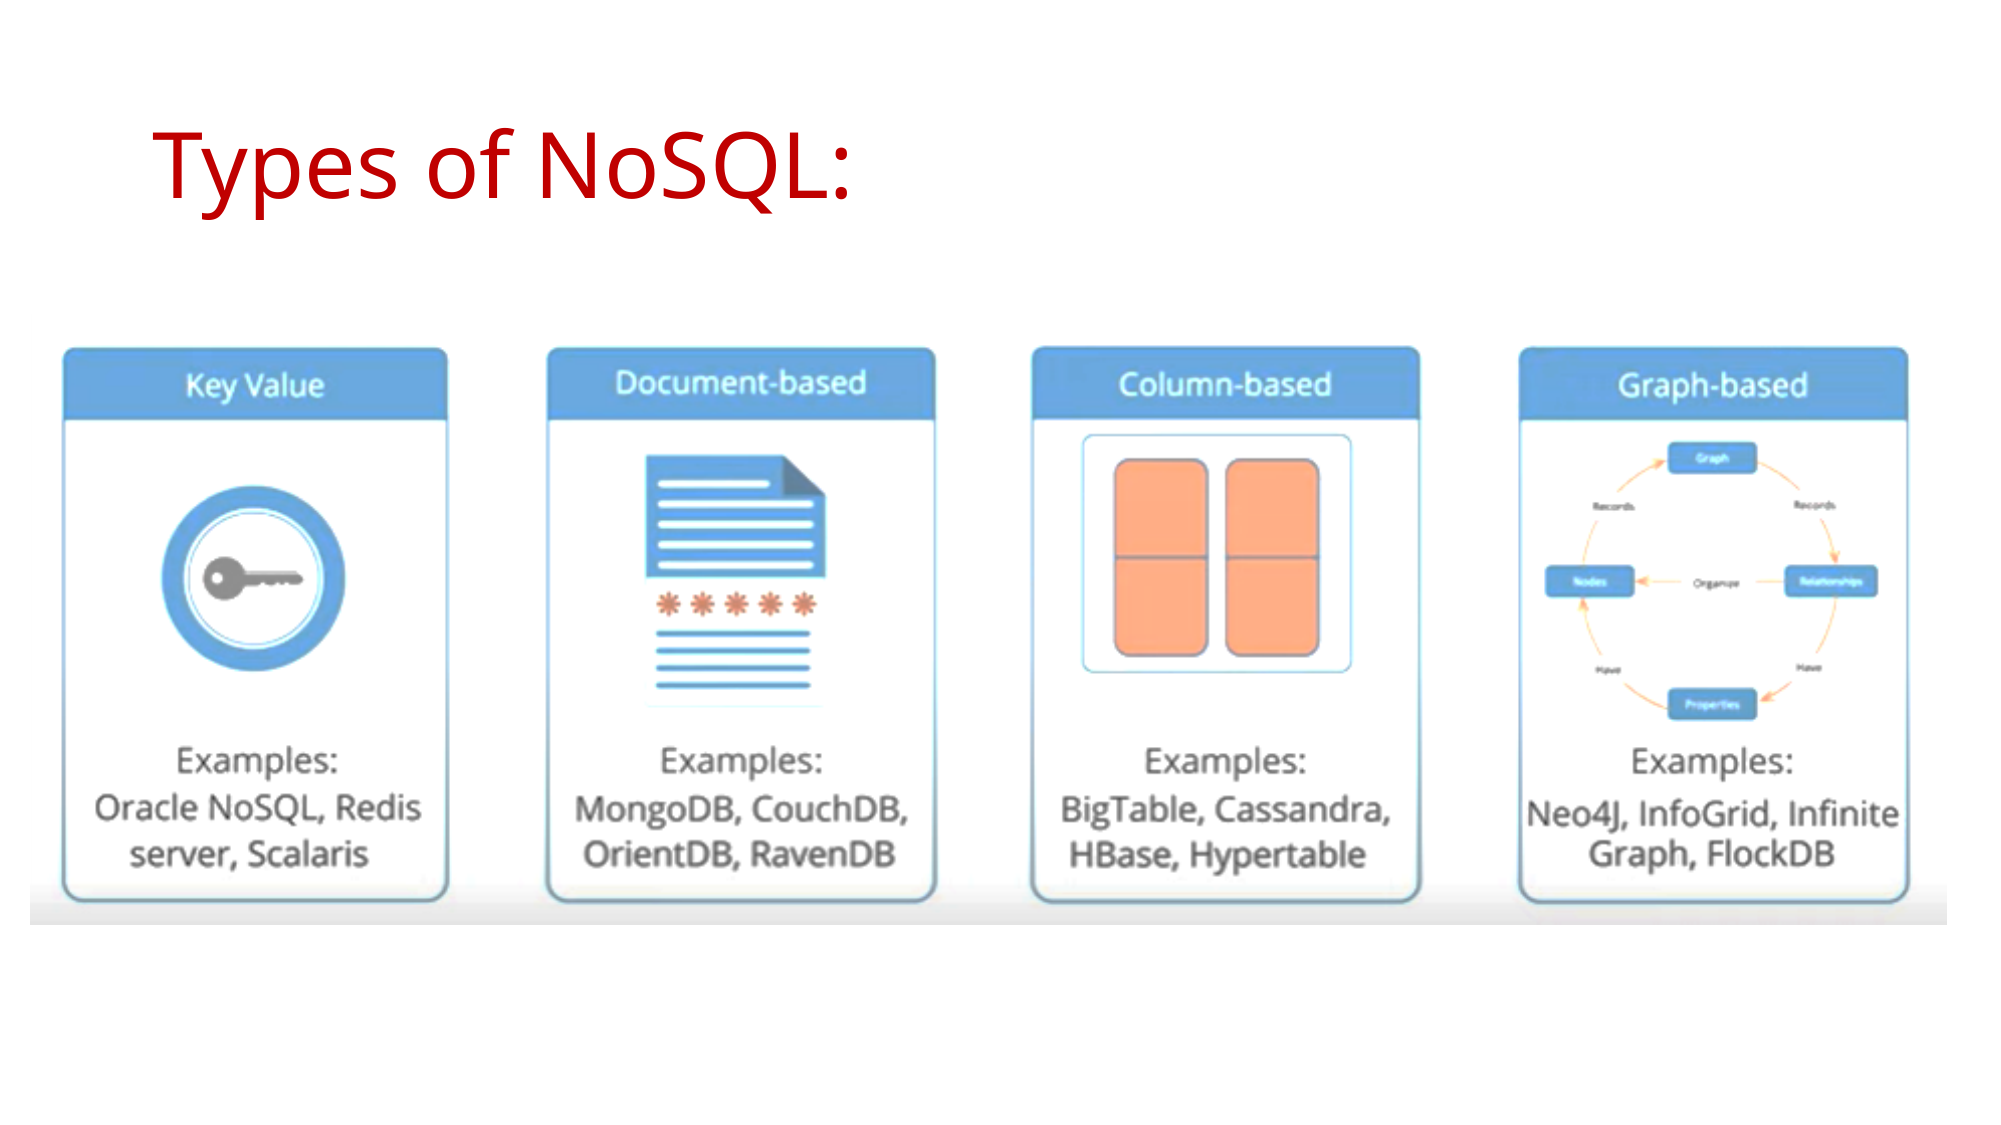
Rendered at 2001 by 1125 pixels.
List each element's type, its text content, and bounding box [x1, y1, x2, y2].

title Types of NoSQL: [137, 59, 1863, 278]
picture [30, 314, 1947, 925]
